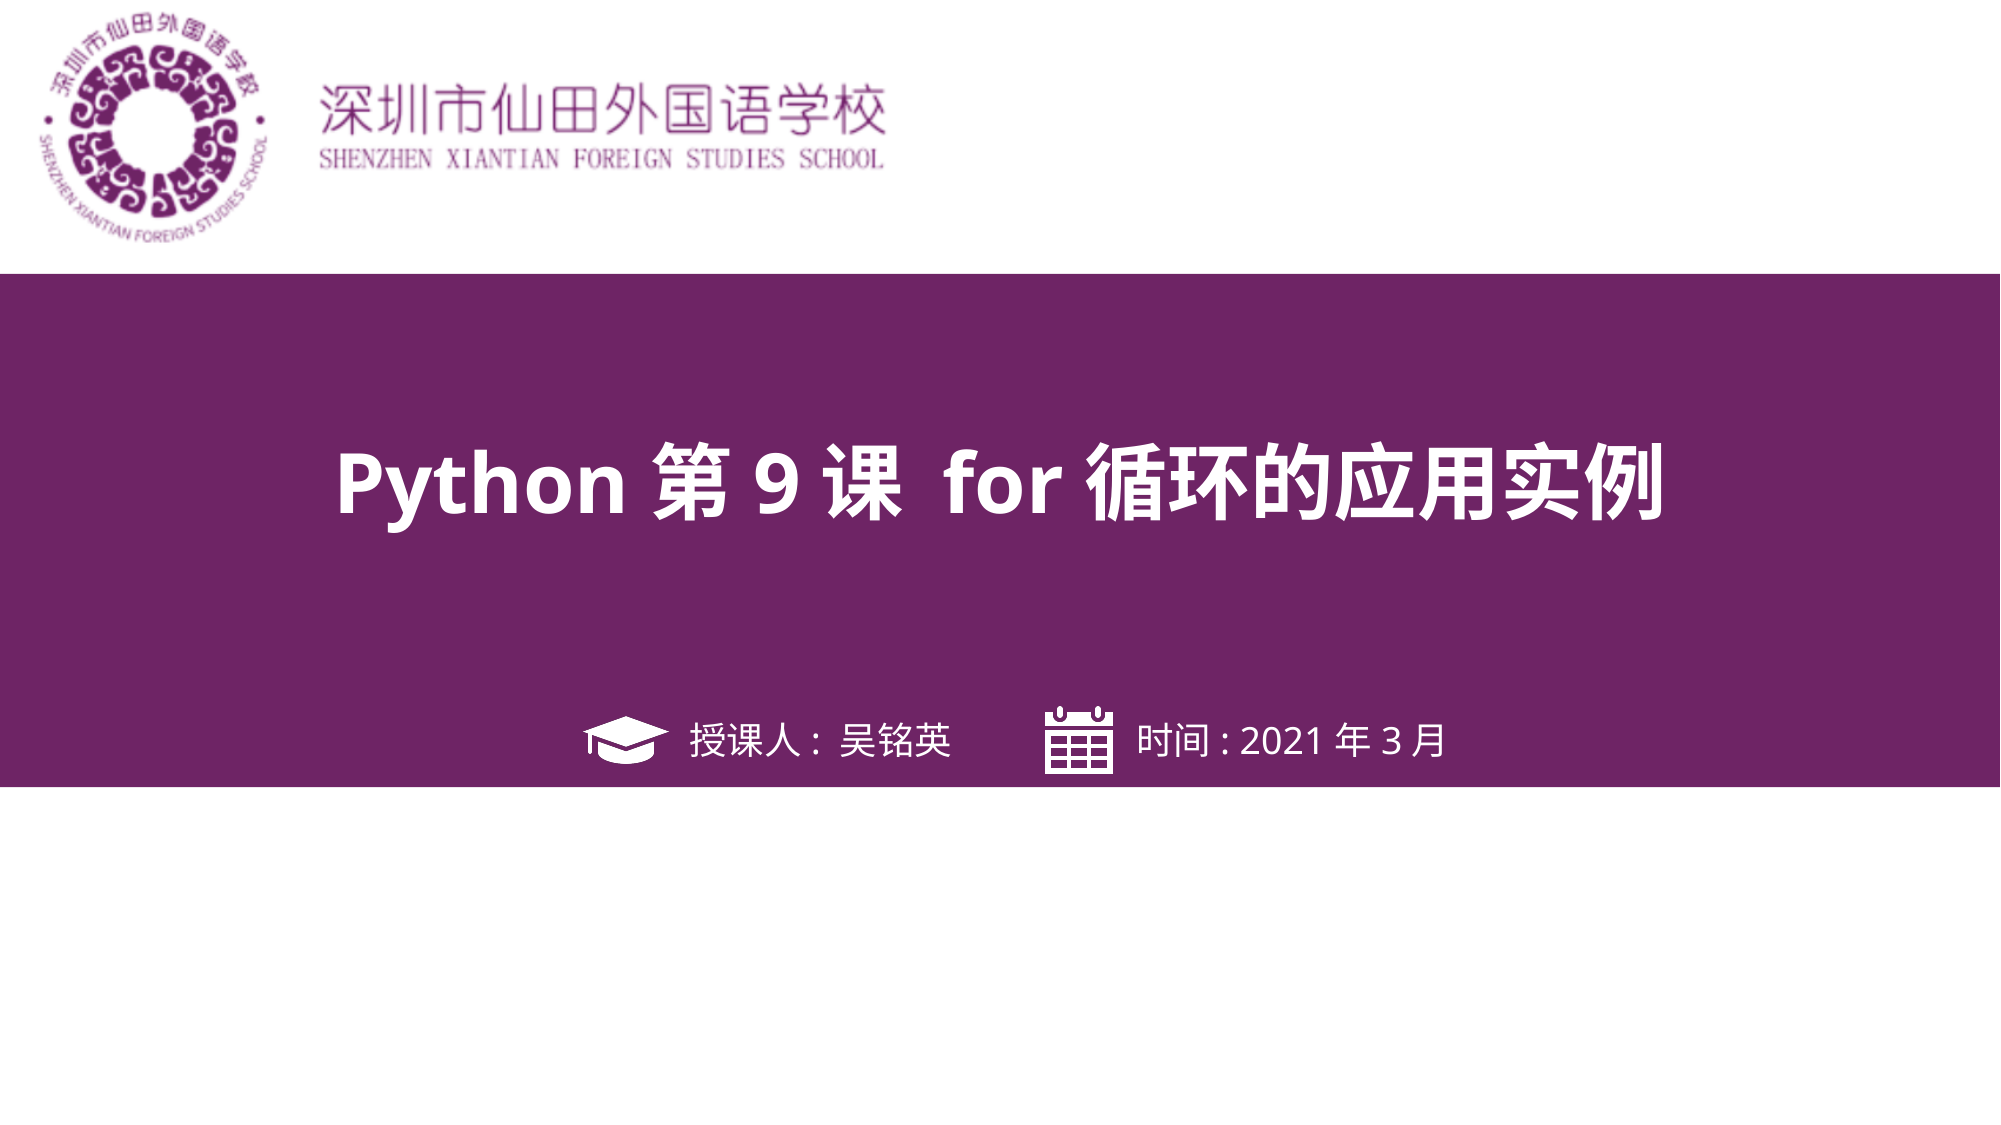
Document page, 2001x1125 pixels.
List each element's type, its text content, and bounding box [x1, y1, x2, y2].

picture [1031, 692, 1127, 788]
text_box 时间: 2021年3月 [1127, 709, 1464, 770]
picture [0, 7, 956, 257]
text_box Python第9课 for循环的应用实例 [0, 273, 2000, 788]
picture [578, 692, 674, 788]
text_box 授课人: 吴铭英 [674, 709, 968, 770]
